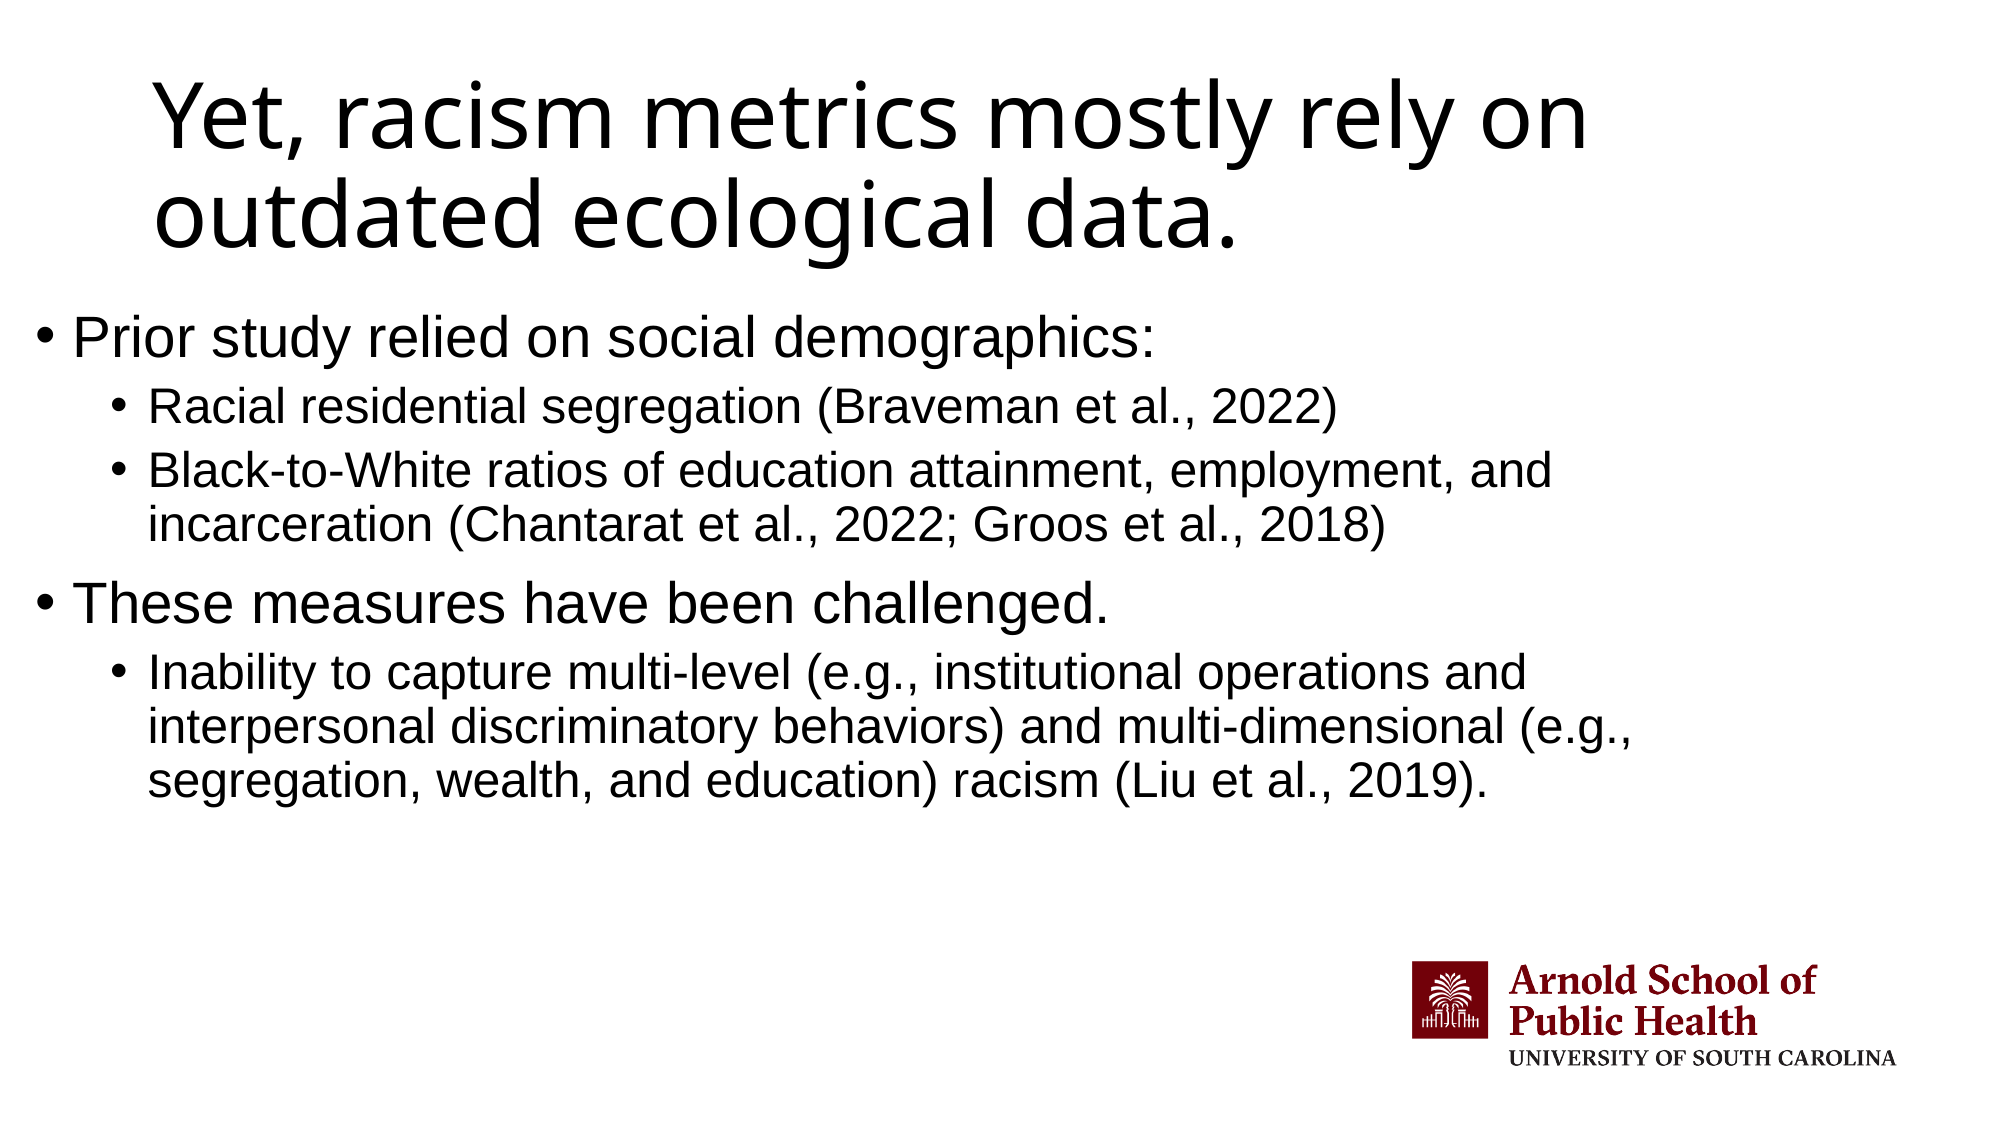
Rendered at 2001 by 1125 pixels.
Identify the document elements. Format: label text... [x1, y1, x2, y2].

picture [1832, 961, 1897, 1066]
title Yet, racism metrics mostly rely on outdated ecological data. [137, 59, 1863, 278]
list Prior study relied on social demographics: Racial residential segregation (Braveman et al., 2022) Black-to-White ratios of education attainment, employment, and incarceration (Chantarat et al., 2022; Groos et al., 2018) These measures have been challenged. Inability to capture multi-level (e.g., institutional operations and interpersonal discriminatory behaviors) and multi-dimensional (e.g., segregation, wealth, and education) racism (Liu et al., 2019). [20, 299, 1832, 1096]
